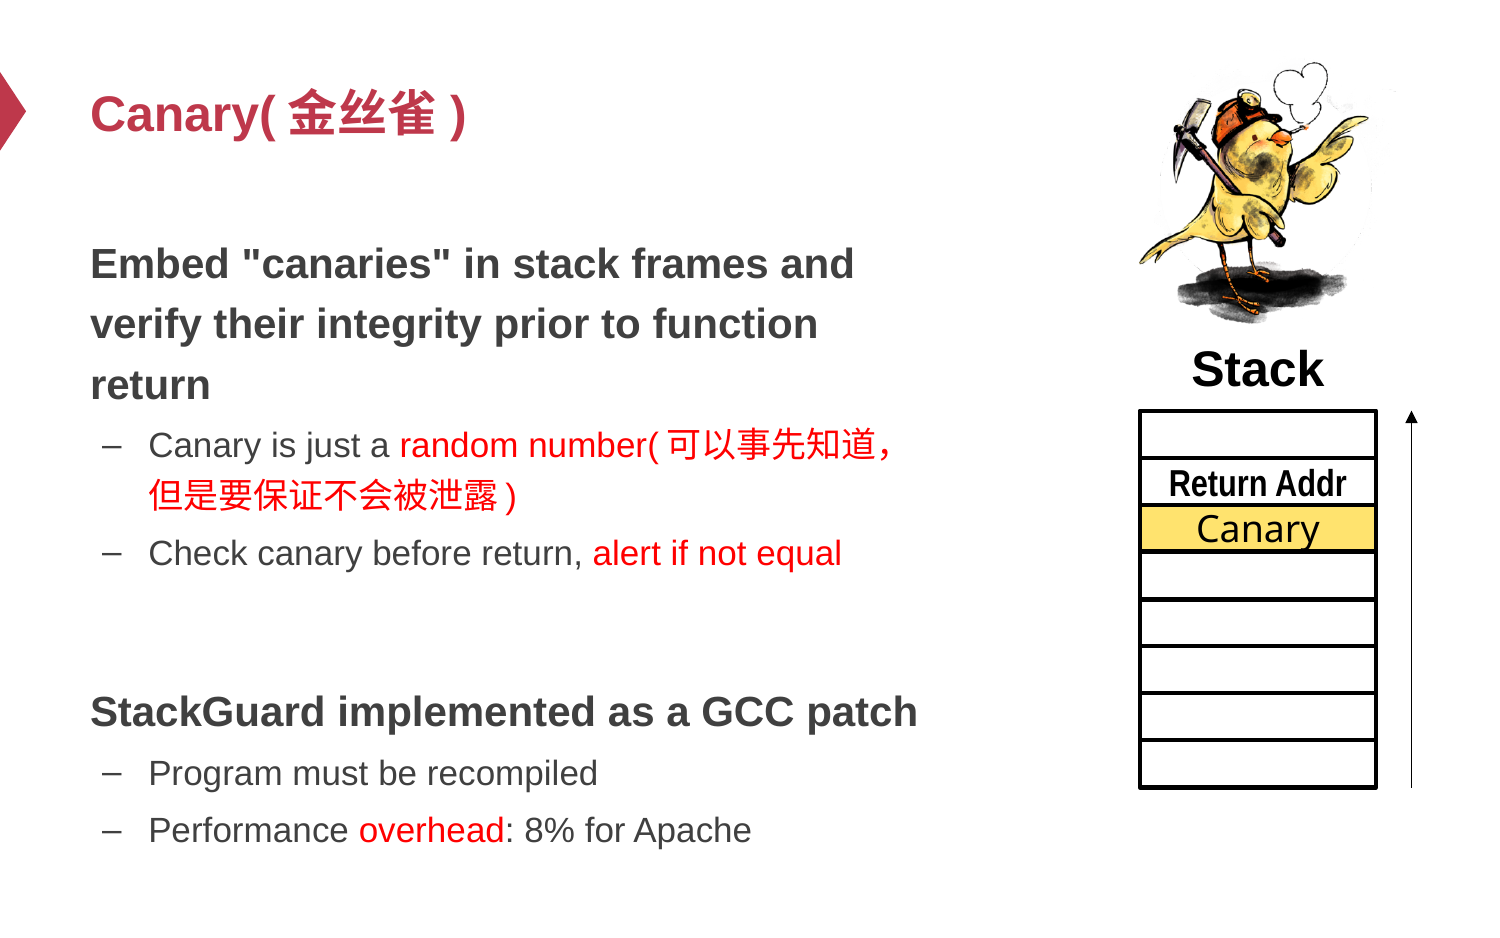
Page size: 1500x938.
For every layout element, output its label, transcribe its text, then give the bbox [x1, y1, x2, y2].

text_box [1138, 691, 1378, 738]
text_box [1138, 597, 1378, 644]
text_box [1138, 644, 1378, 691]
text_box [1138, 550, 1378, 597]
text_box [1138, 738, 1378, 790]
text_box Canary [1138, 507, 1378, 550]
text_box Stack [1176, 339, 1340, 405]
list Embed "canaries" in stack frames and verify their integrity prior to function return Canary is just a random number(可以事先知道，但是要保证不会被泄露) Check canary before return, alert if not equal StackGuard implemented as a GCC patch Program must be recompiled Performance overhead: 8% for Apache [75, 218, 939, 883]
title Canary(金丝雀) [75, 37, 1425, 186]
text_box Return Addr [1138, 460, 1378, 507]
text_box [1138, 409, 1378, 460]
picture [1117, 50, 1399, 331]
